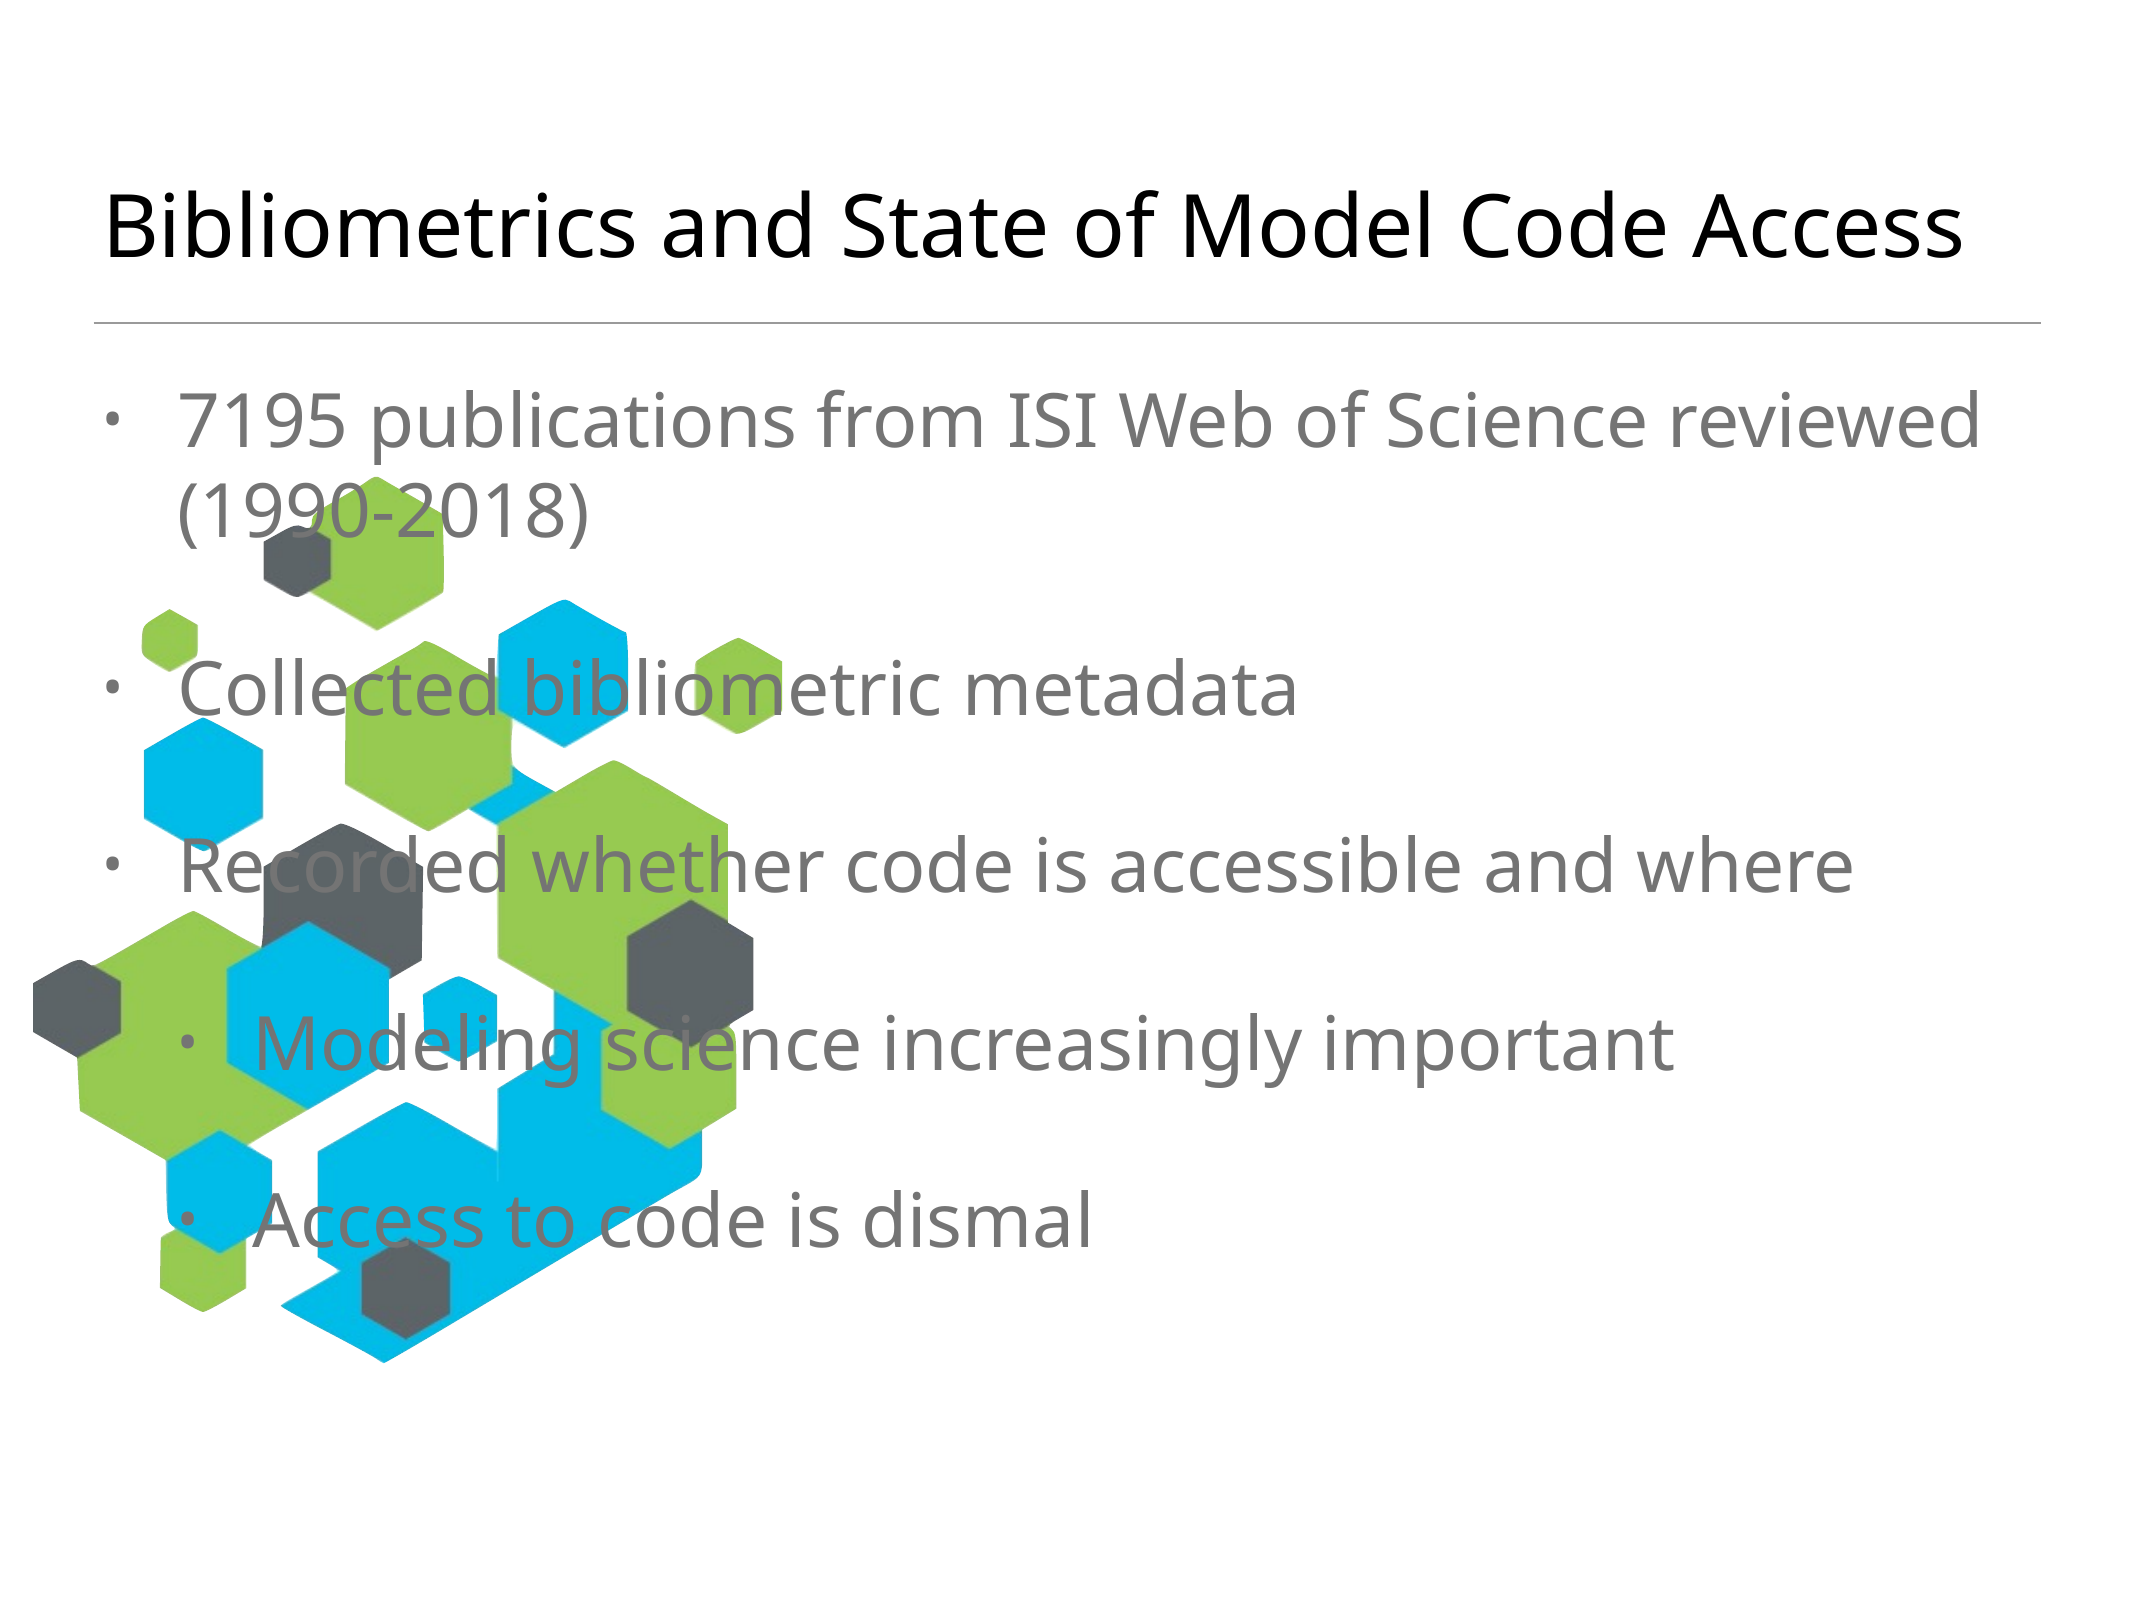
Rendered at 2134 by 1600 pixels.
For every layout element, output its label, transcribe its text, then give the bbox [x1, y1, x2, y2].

list 7195 publications from ISI Web of Science reviewed (1990-2018) Collected bibliometric metadata Recorded whether code is accessible and where Modeling science increasingly important Access to code is dismal [93, 364, 2041, 1459]
title Bibliometrics and State of Model Code Access [93, 53, 2041, 284]
picture [33, 959, 93, 1119]
